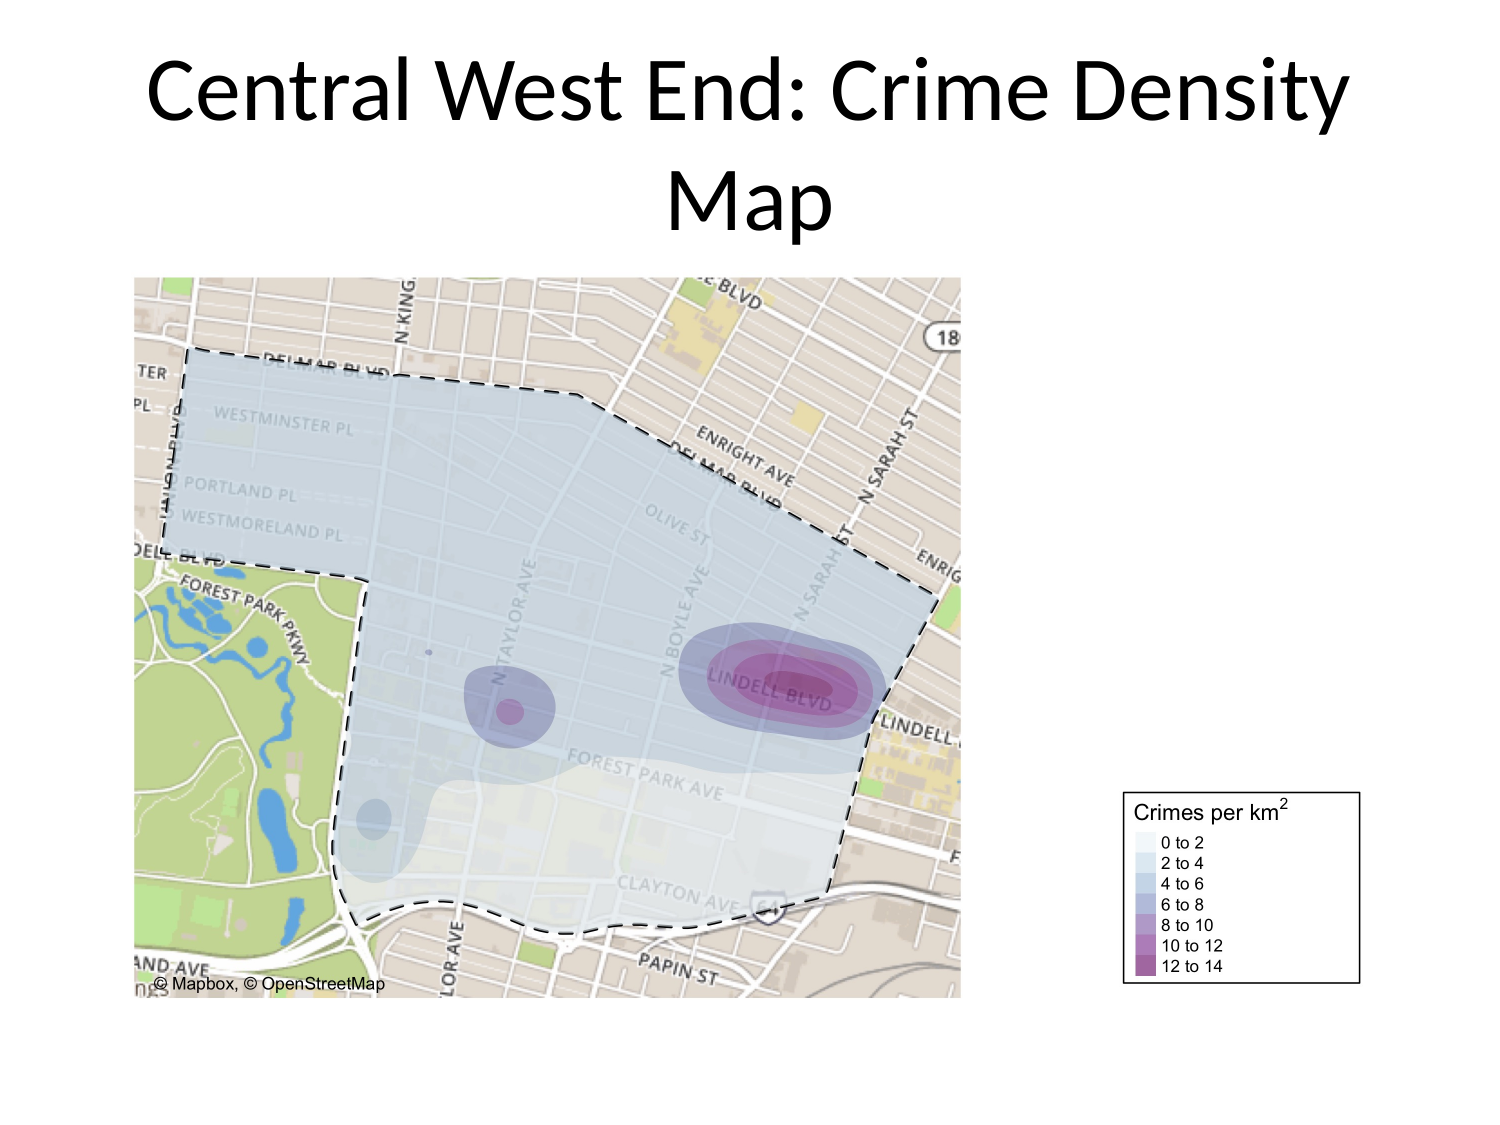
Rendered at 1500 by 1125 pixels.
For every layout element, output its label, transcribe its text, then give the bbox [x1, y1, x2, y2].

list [74, 262, 1426, 1013]
title Central West End: Crime Density Map [75, 45, 1425, 233]
